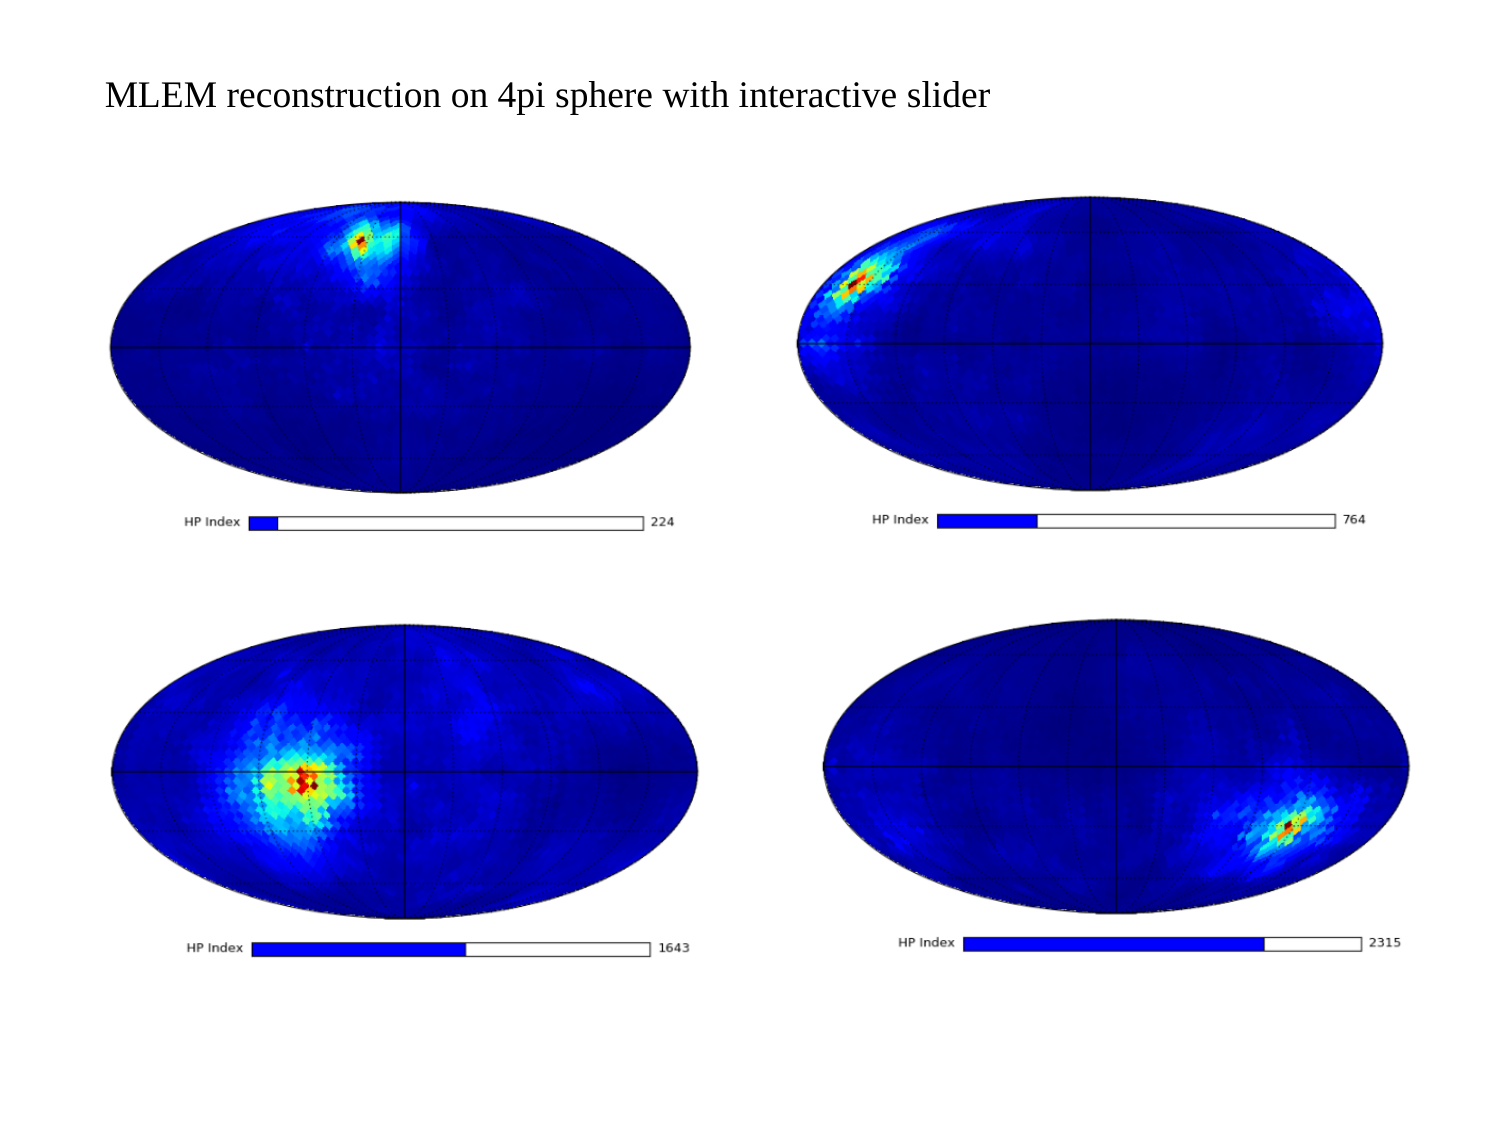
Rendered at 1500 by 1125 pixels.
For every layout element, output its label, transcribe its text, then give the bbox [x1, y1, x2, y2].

text_box MLEM reconstruction on 4pi sphere with interactive slider [90, 62, 1007, 122]
picture [56, 595, 745, 971]
picture [772, 595, 1452, 971]
picture [56, 165, 1429, 550]
